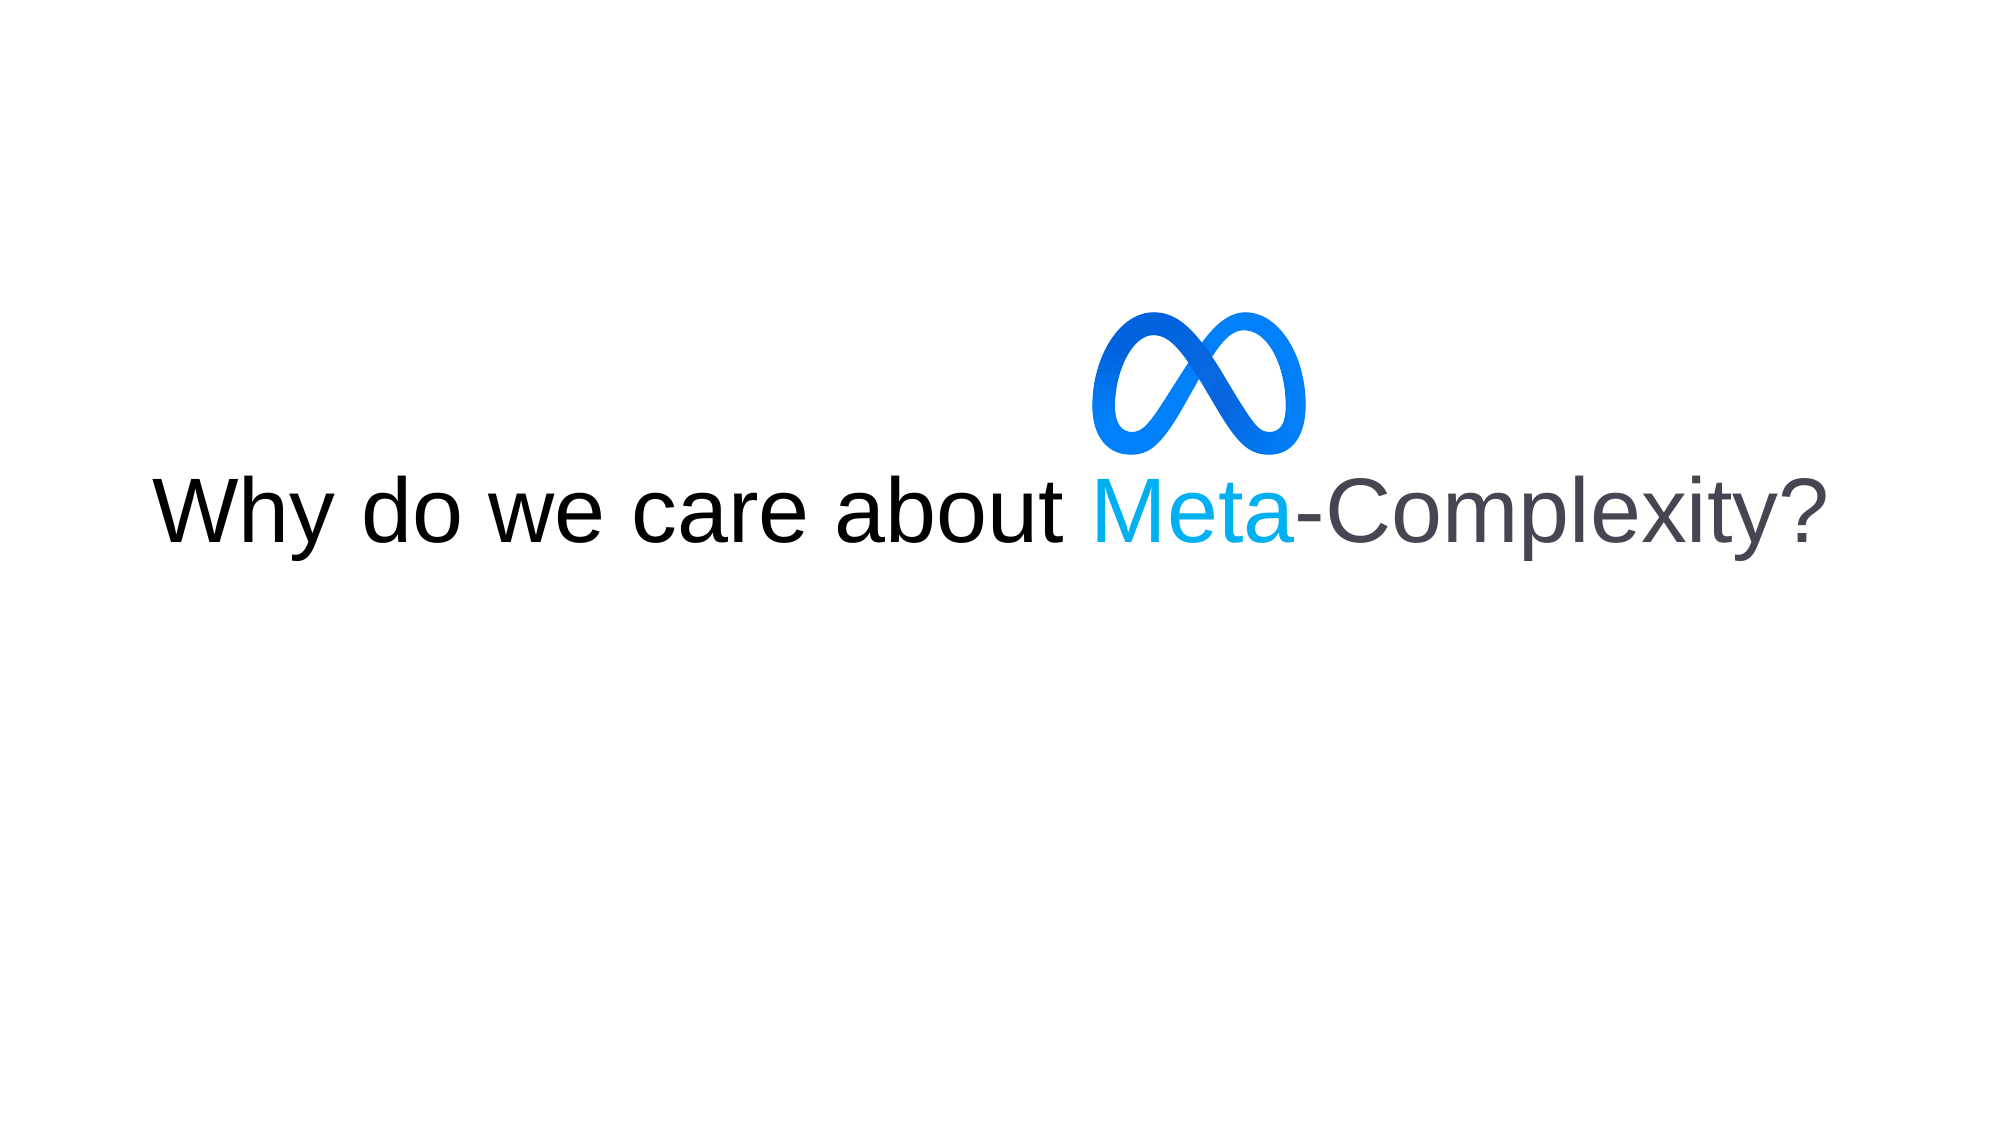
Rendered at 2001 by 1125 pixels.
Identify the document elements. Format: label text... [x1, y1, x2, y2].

picture [1068, 310, 1329, 457]
title Why do we care about Meta-Complexity? [137, 404, 1863, 622]
